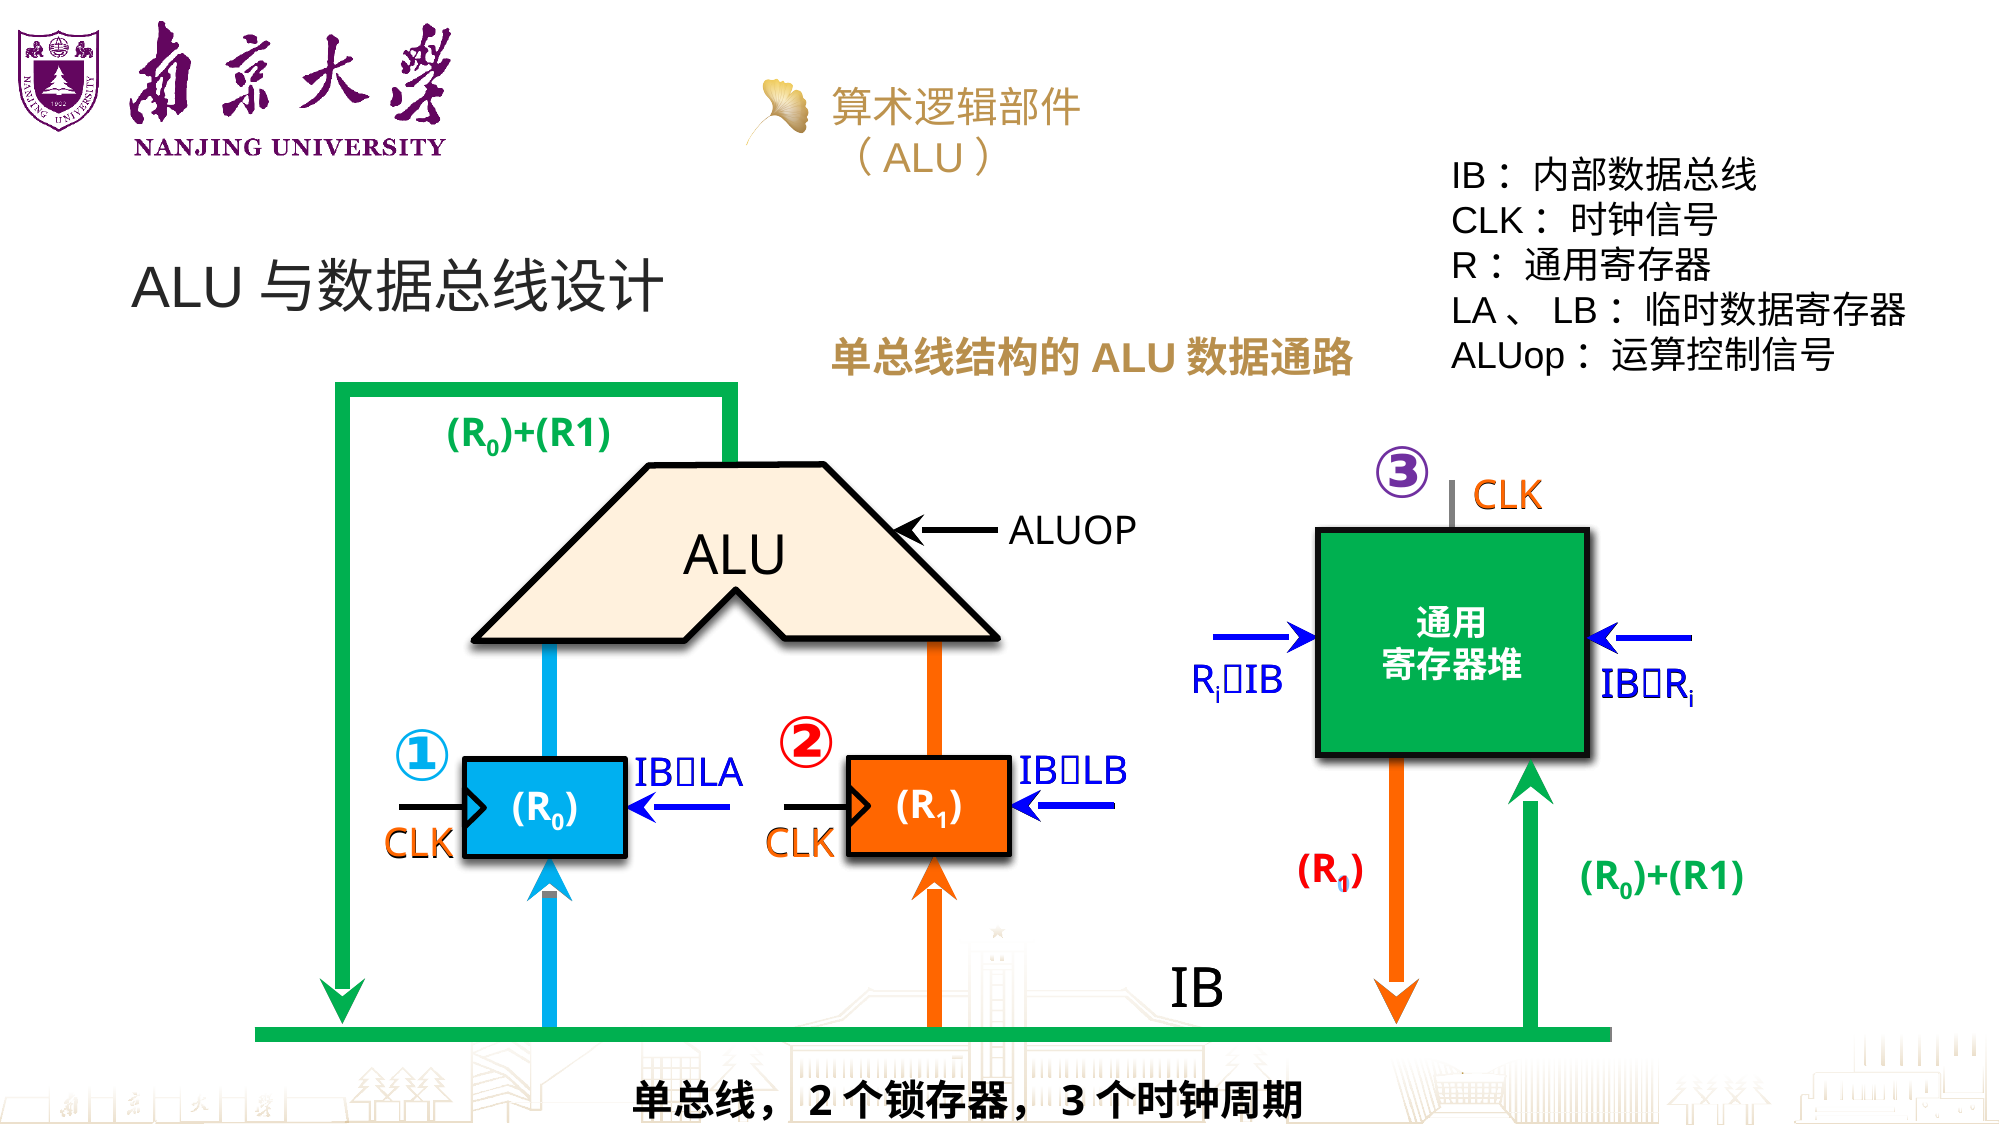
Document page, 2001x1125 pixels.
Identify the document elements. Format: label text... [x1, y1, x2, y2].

text_box 算术逻辑部件（ALU） [816, 73, 1226, 189]
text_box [256, 389, 549, 1034]
picture [731, 64, 824, 169]
picture [18, 21, 451, 160]
text_box 单总线，2个锁存器，3个时钟周期 [616, 1041, 1424, 1125]
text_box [730, 571, 923, 650]
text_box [1586, 637, 1783, 703]
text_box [342, 389, 730, 1024]
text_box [464, 758, 626, 857]
text_box IB：内部数据总线 CLK：时钟信号 R：通用寄存器 LA、LB：临时数据寄存器 ALUop：运算控制信号 [1436, 143, 1996, 384]
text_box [550, 389, 1784, 1035]
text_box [1176, 637, 1373, 699]
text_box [1004, 737, 1201, 806]
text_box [730, 739, 817, 792]
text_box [848, 757, 1010, 855]
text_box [110, 224, 1932, 473]
